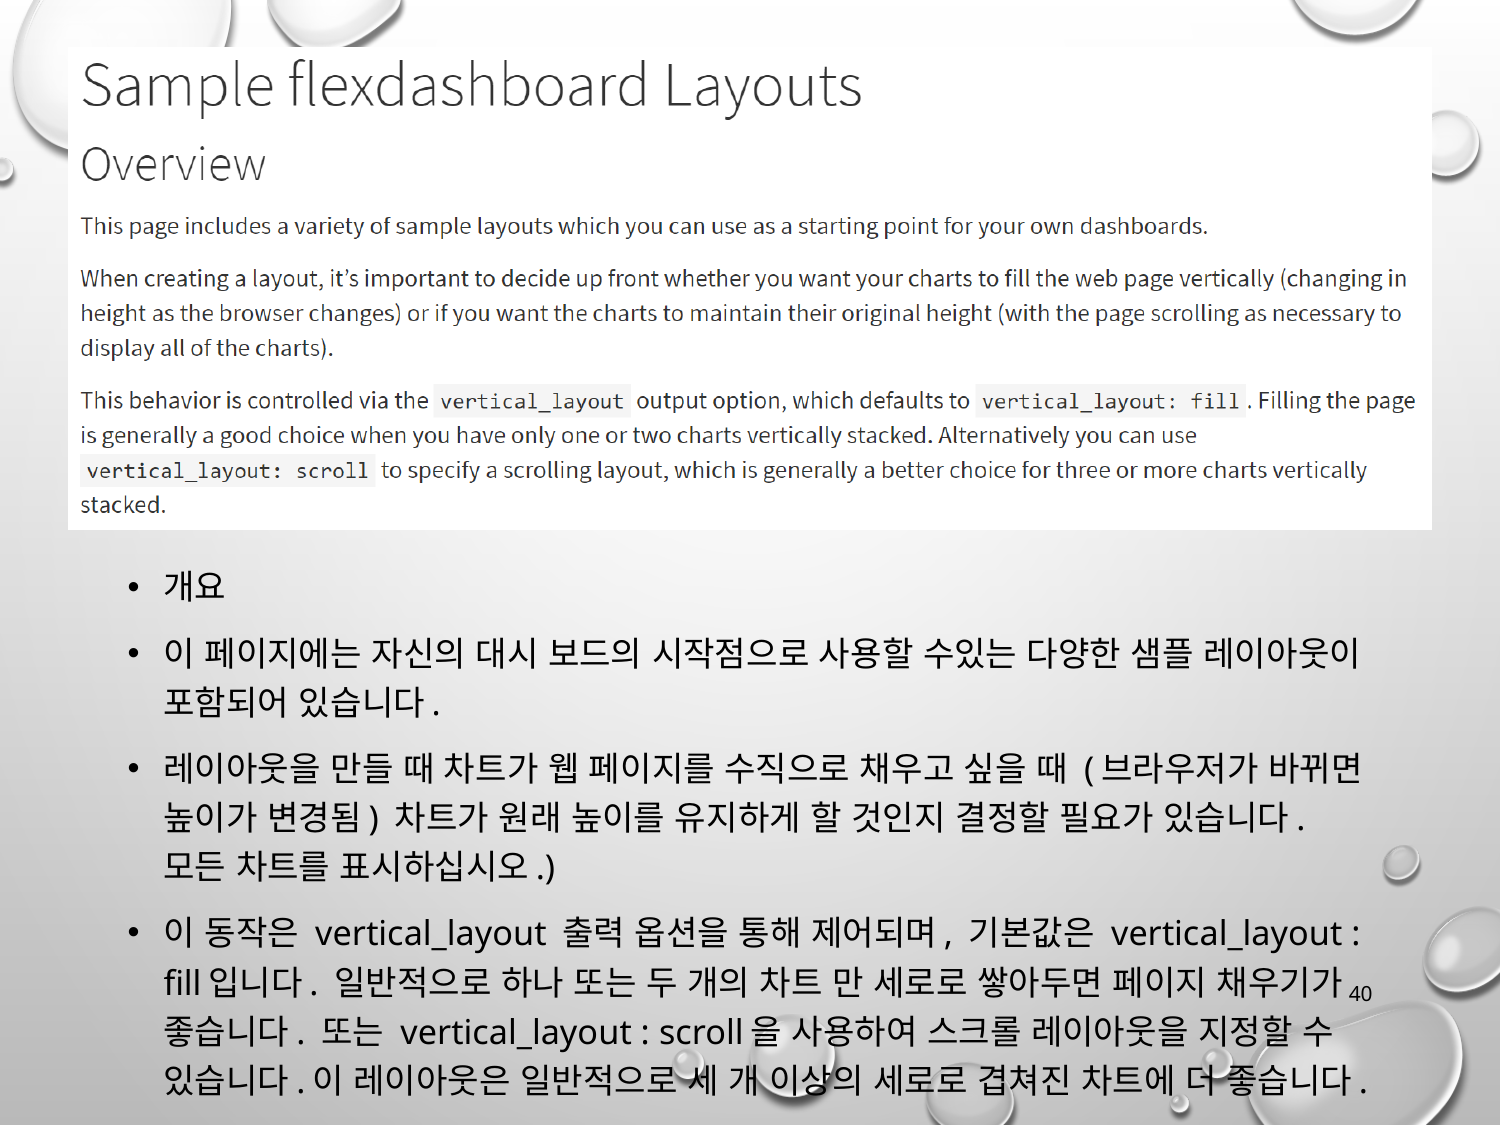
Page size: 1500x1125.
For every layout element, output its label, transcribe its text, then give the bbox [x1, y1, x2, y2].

list 개요 이 페이지에는 자신의 대시 보드의 시작점으로 사용할 수있는 다양한 샘플 레이아웃이 포함되어 있습니다. 레이아웃을 만들 때 차트가 웹 페이지를 수직으로 채우고 싶을 때 (브라우저가 바뀌면 높이가 변경됨) 차트가 원래 높이를 유지하게 할 것인지 결정할 필요가 있습니다. 모든 차트를 표시하십시오.) 이 동작은 vertical_layout 출력 옵션을 통해 제어되며, 기본값은 vertical_layout : fill입니다. 일반적으로 하나 또는 두 개의 차트 만 세로로 쌓아두면 페이지 채우기가 좋습니다. 또는 vertical_layout : scroll을 사용하여 스크롤 레이아웃을 지정할 수 있습니다.이 레이아웃은 일반적으로 세 개 이상의 세로로 겹쳐진 차트에 더 좋습니다. [112, 550, 1388, 1112]
picture [0, 0, 1500, 1125]
slide_number 40 [1293, 965, 1388, 1025]
